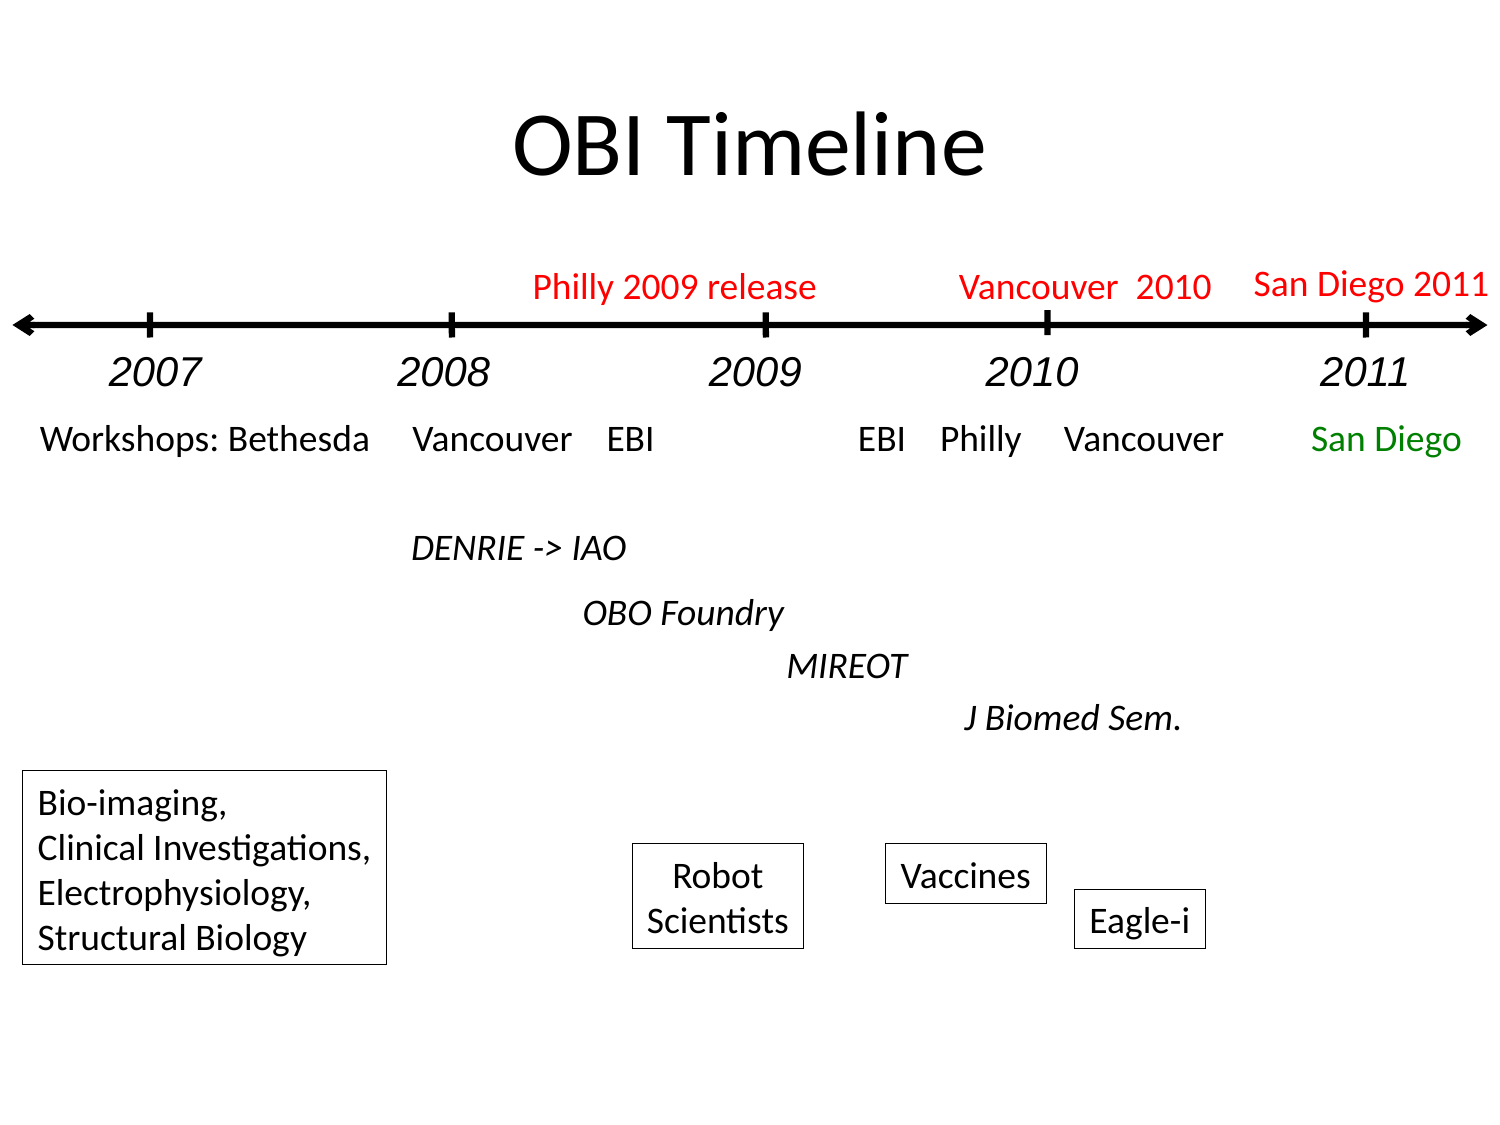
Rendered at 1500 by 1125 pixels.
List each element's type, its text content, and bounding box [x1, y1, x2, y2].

text_box J Biomed Sem. [949, 685, 1198, 746]
text_box 2007 2008 2009 2010 2011 [24, 337, 1500, 403]
title OBI Timeline [75, 45, 1425, 233]
text_box [12, 317, 150, 333]
text_box Robot Scientists [632, 843, 804, 949]
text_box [515, 251, 1500, 316]
text_box DENRIE -> IAO [396, 515, 642, 576]
text_box MIREOT [771, 633, 923, 694]
text_box Workshops: Bethesda Vancouver EBI EBI Philly Vancouver San Diego [24, 406, 1488, 512]
text_box Vaccines [885, 843, 1047, 904]
text_box Bio-imaging, Clinical Investigations, Electrophysiology, Structural Biology [22, 770, 387, 965]
text_box [1366, 324, 1488, 333]
text_box OBO Foundry [567, 580, 799, 641]
text_box Eagle-i [1074, 889, 1206, 949]
